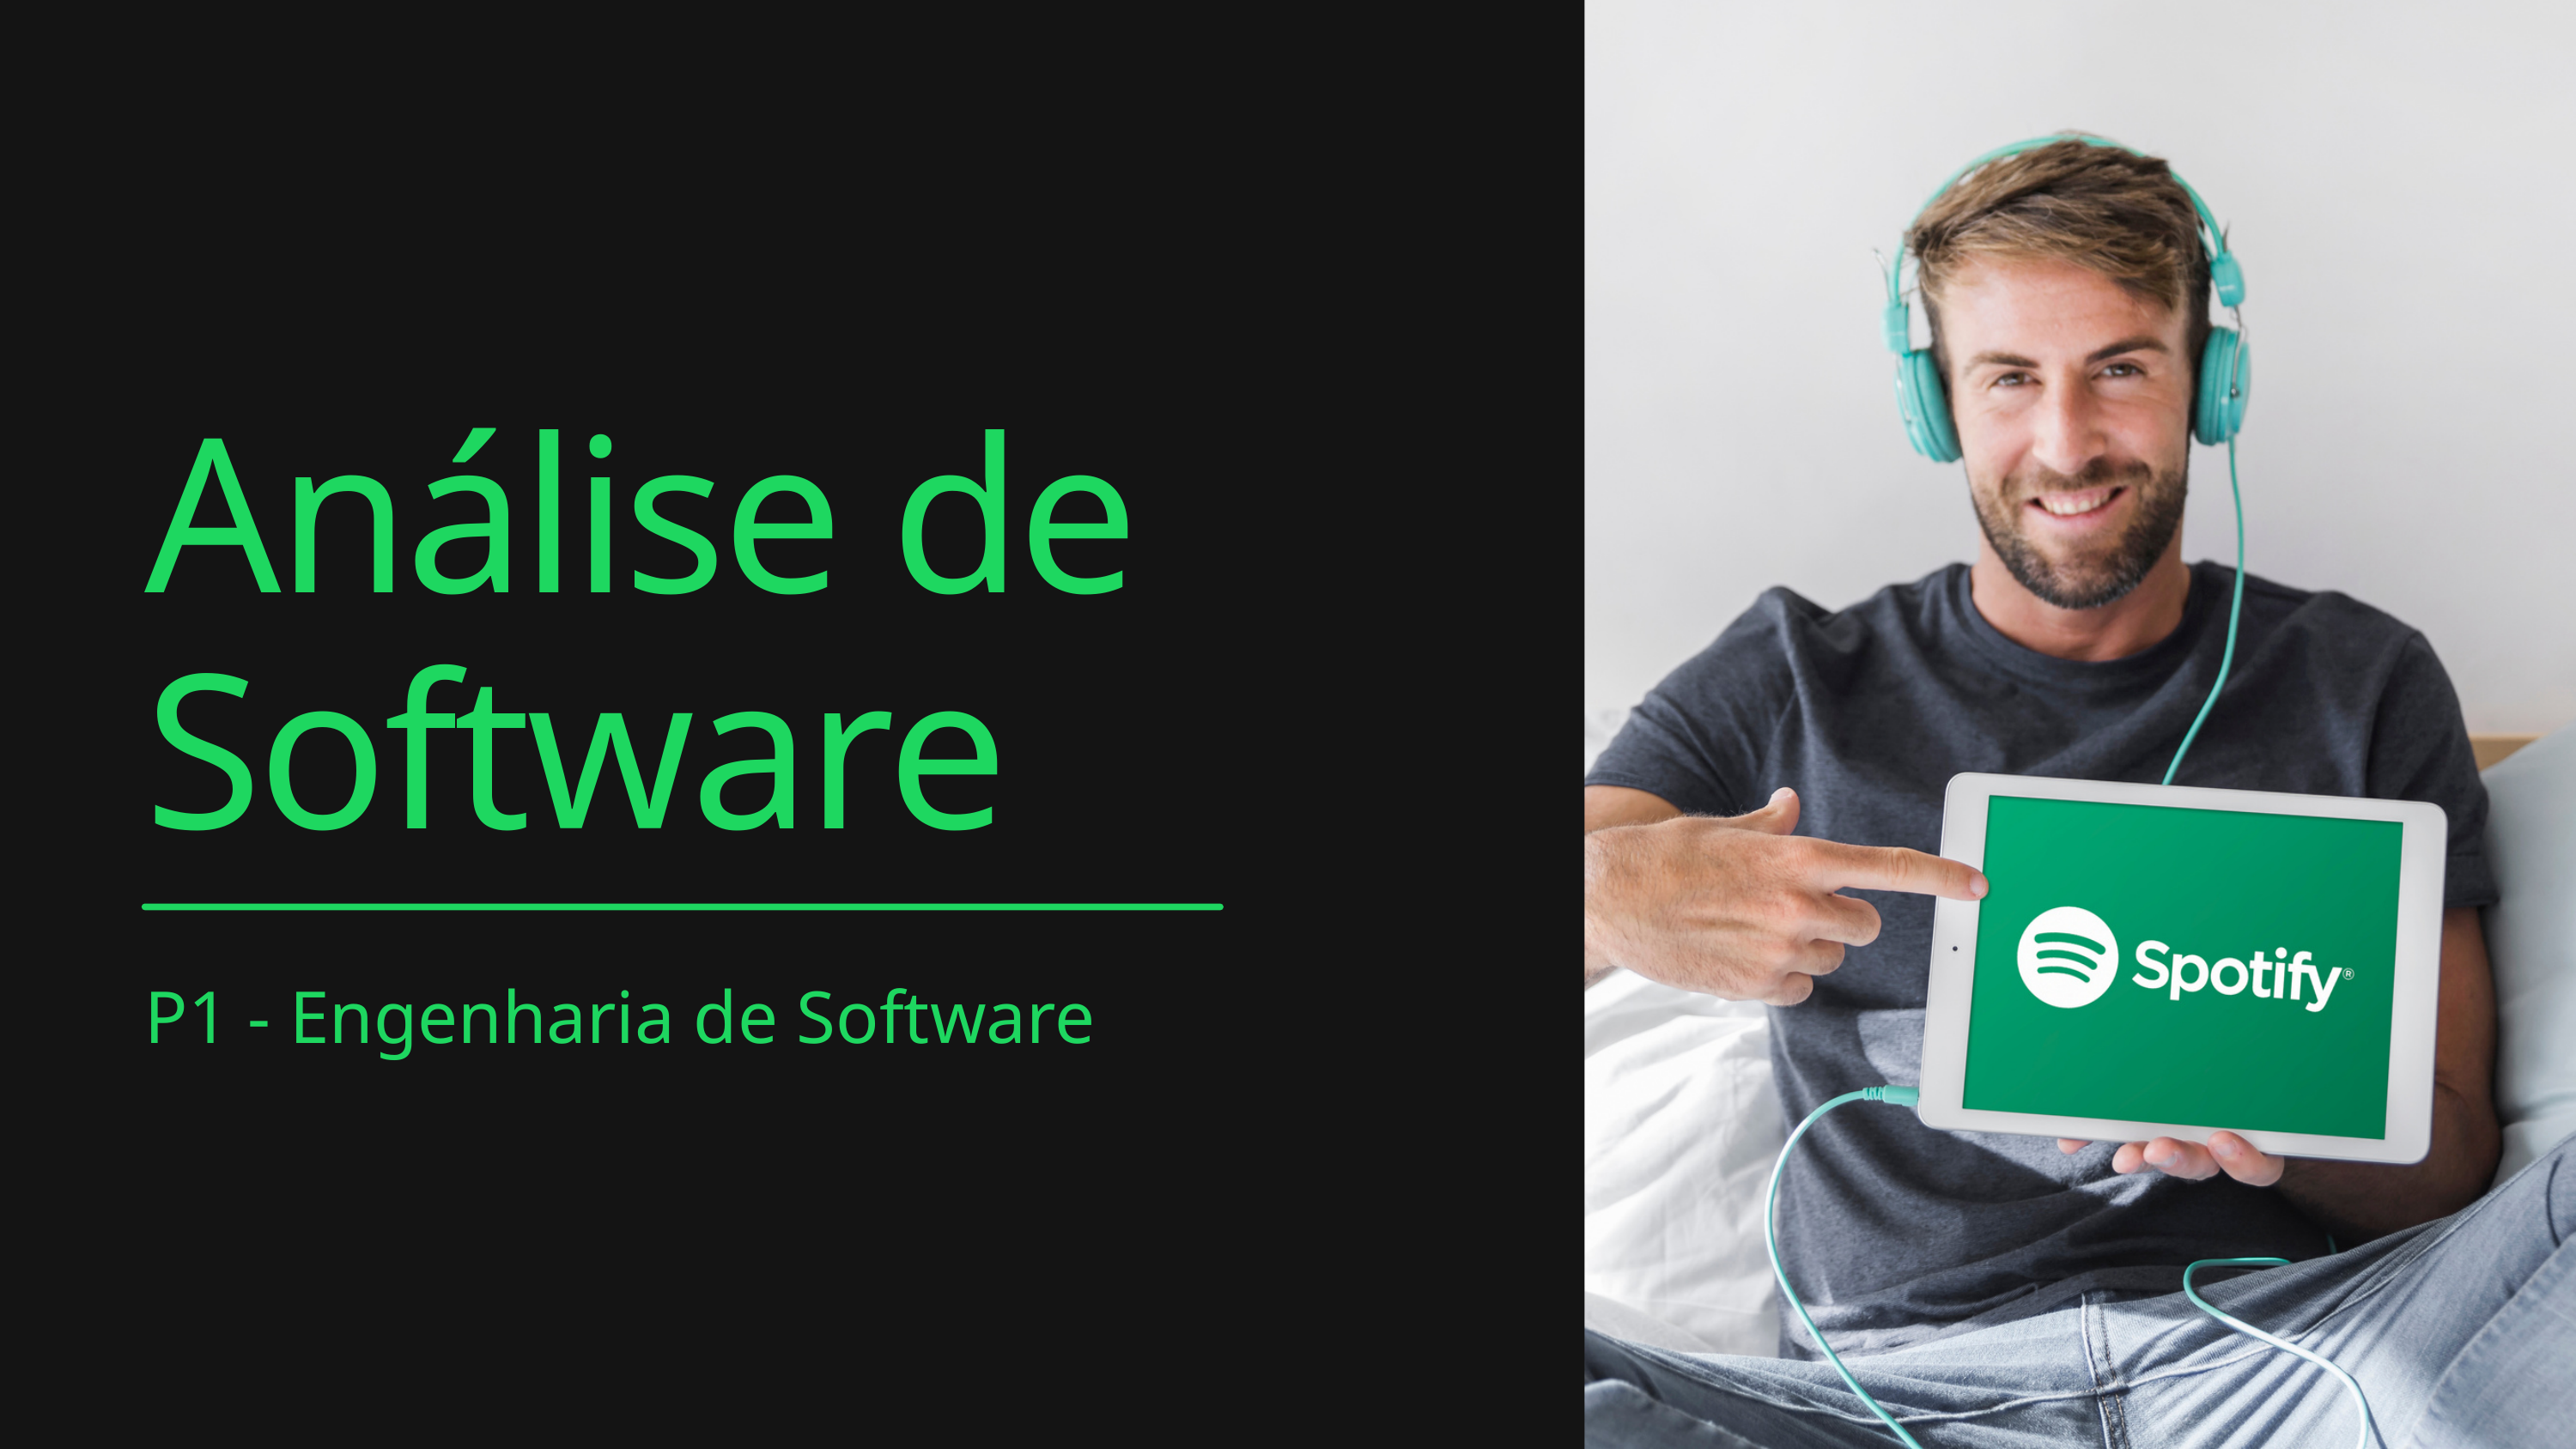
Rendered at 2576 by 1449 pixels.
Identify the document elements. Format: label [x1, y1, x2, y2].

text_box [144, 392, 1520, 1057]
text_box [1584, 0, 2576, 1449]
